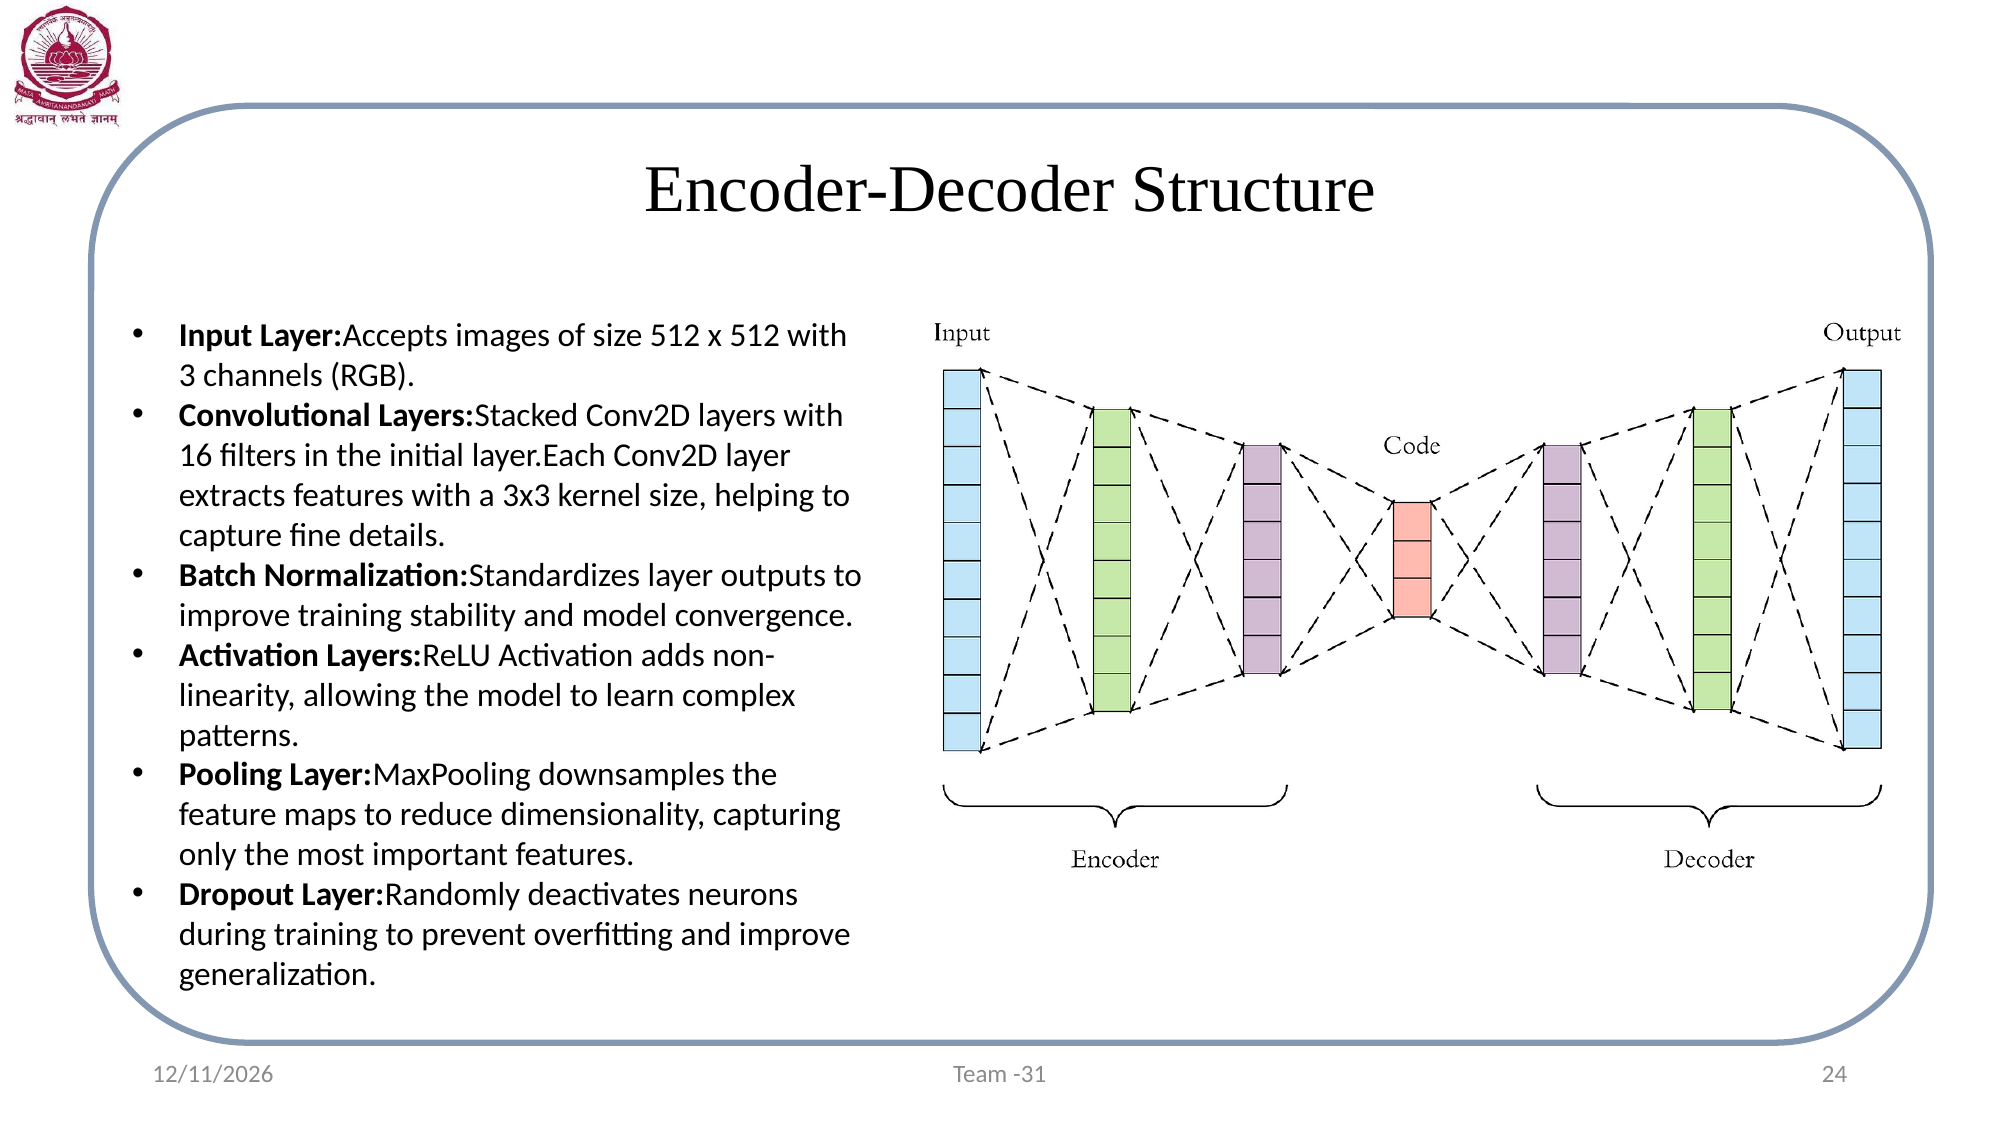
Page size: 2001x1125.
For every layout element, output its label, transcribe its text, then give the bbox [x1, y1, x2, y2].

slide_number 24 [1412, 1042, 1863, 1103]
footer Team -31 [662, 1042, 1338, 1103]
text_box Encoder-Decoder Structure [226, 137, 1796, 233]
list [926, 318, 1910, 878]
text_box [90, 104, 1932, 1044]
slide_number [137, 1042, 588, 1103]
text_box Input Layer:Accepts images of size 512 x 512 with 3 channels (RGB). Convolutional Layers:Stacked Conv2D layers with 16 filters in the initial layer.Each Conv2D layer extracts features with a 3x3 kernel size, helping to capture fine details. Batch Normalization:Standardizes layer outputs to improve training stability and model convergence. Activation Layers:ReLU Activation adds non-linearity, allowing the model to learn complex patterns. Pooling Layer:MaxPooling downsamples the feature maps to reduce dimensionality, capturing only the most important features. Dropout Layer:Randomly deactivates neurons during training to prevent overfitting and improve generalization. [117, 306, 884, 919]
picture [5, 4, 133, 129]
